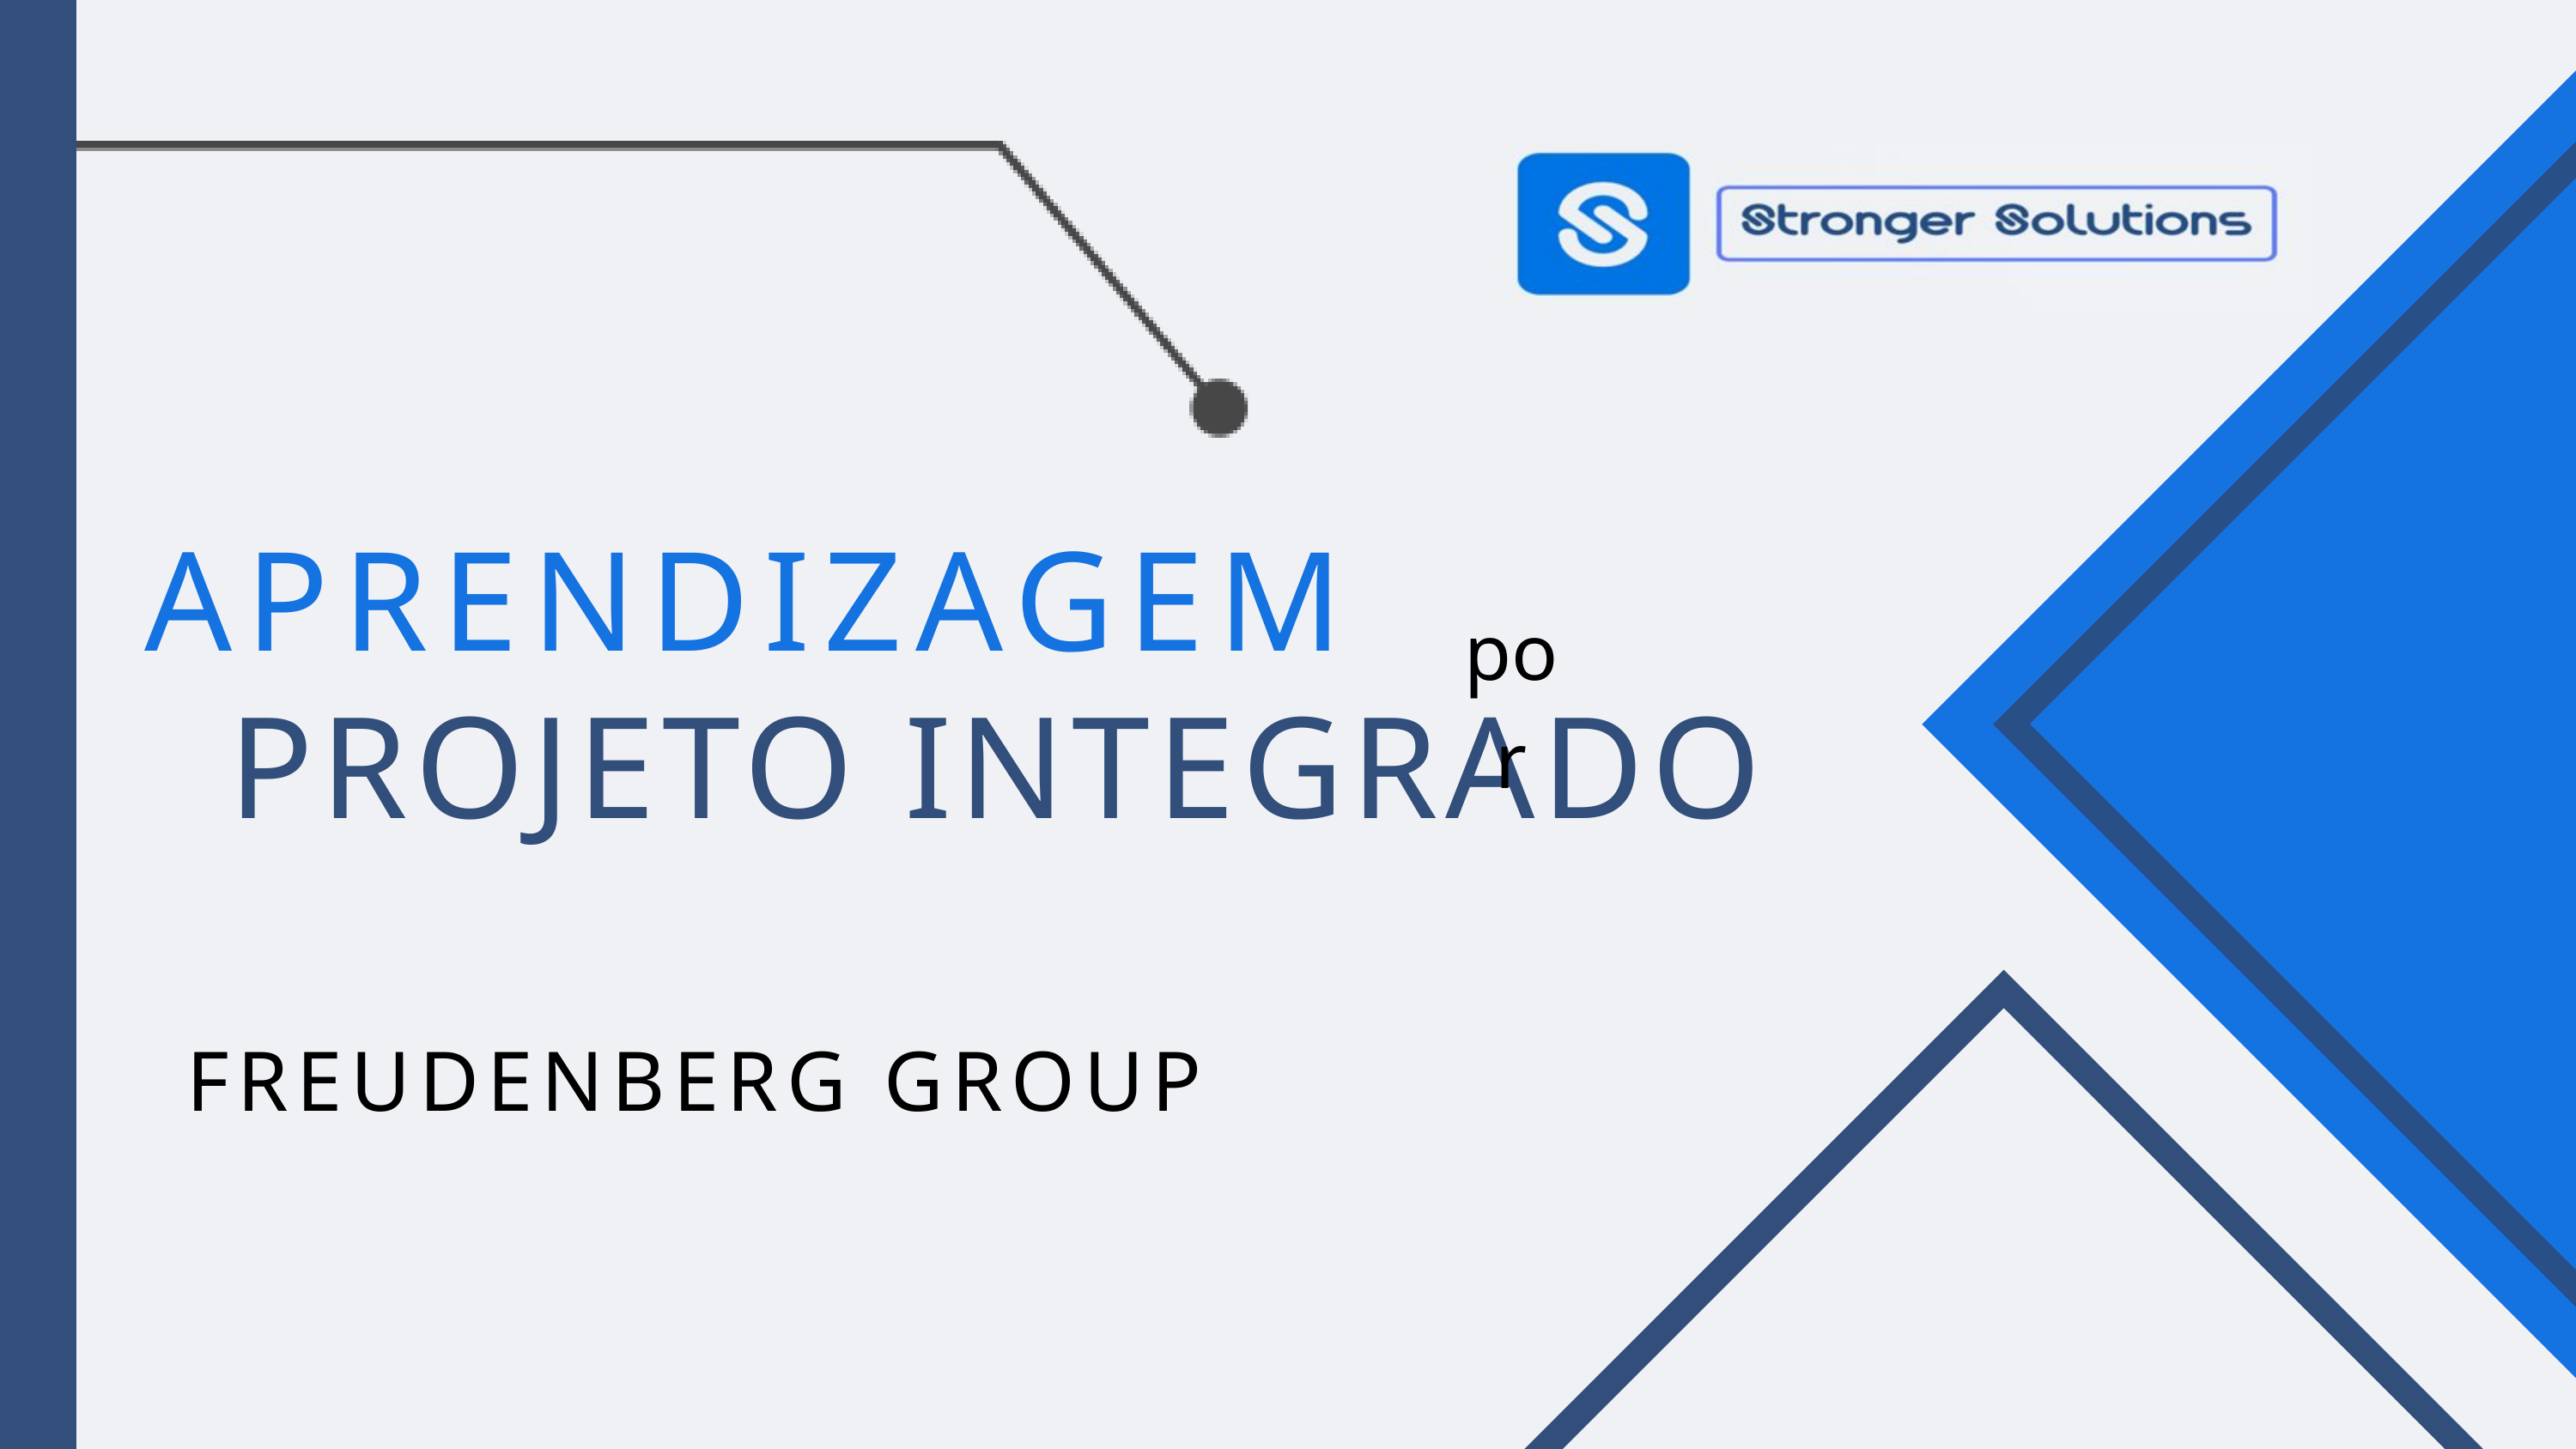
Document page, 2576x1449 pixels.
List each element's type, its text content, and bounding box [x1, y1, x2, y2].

text_box APRENDIZAGEM [144, 533, 1452, 679]
text_box PROJETO INTEGRADO [228, 699, 1923, 847]
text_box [0, 0, 76, 1449]
text_box [1486, 144, 2308, 306]
text_box [83, 141, 1249, 438]
text_box por [1451, 588, 1572, 804]
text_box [1569, 1149, 2439, 1449]
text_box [2163, 312, 2576, 1137]
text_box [2113, 261, 2576, 1187]
text_box FREUDENBERG GROUP [186, 1012, 1965, 1128]
